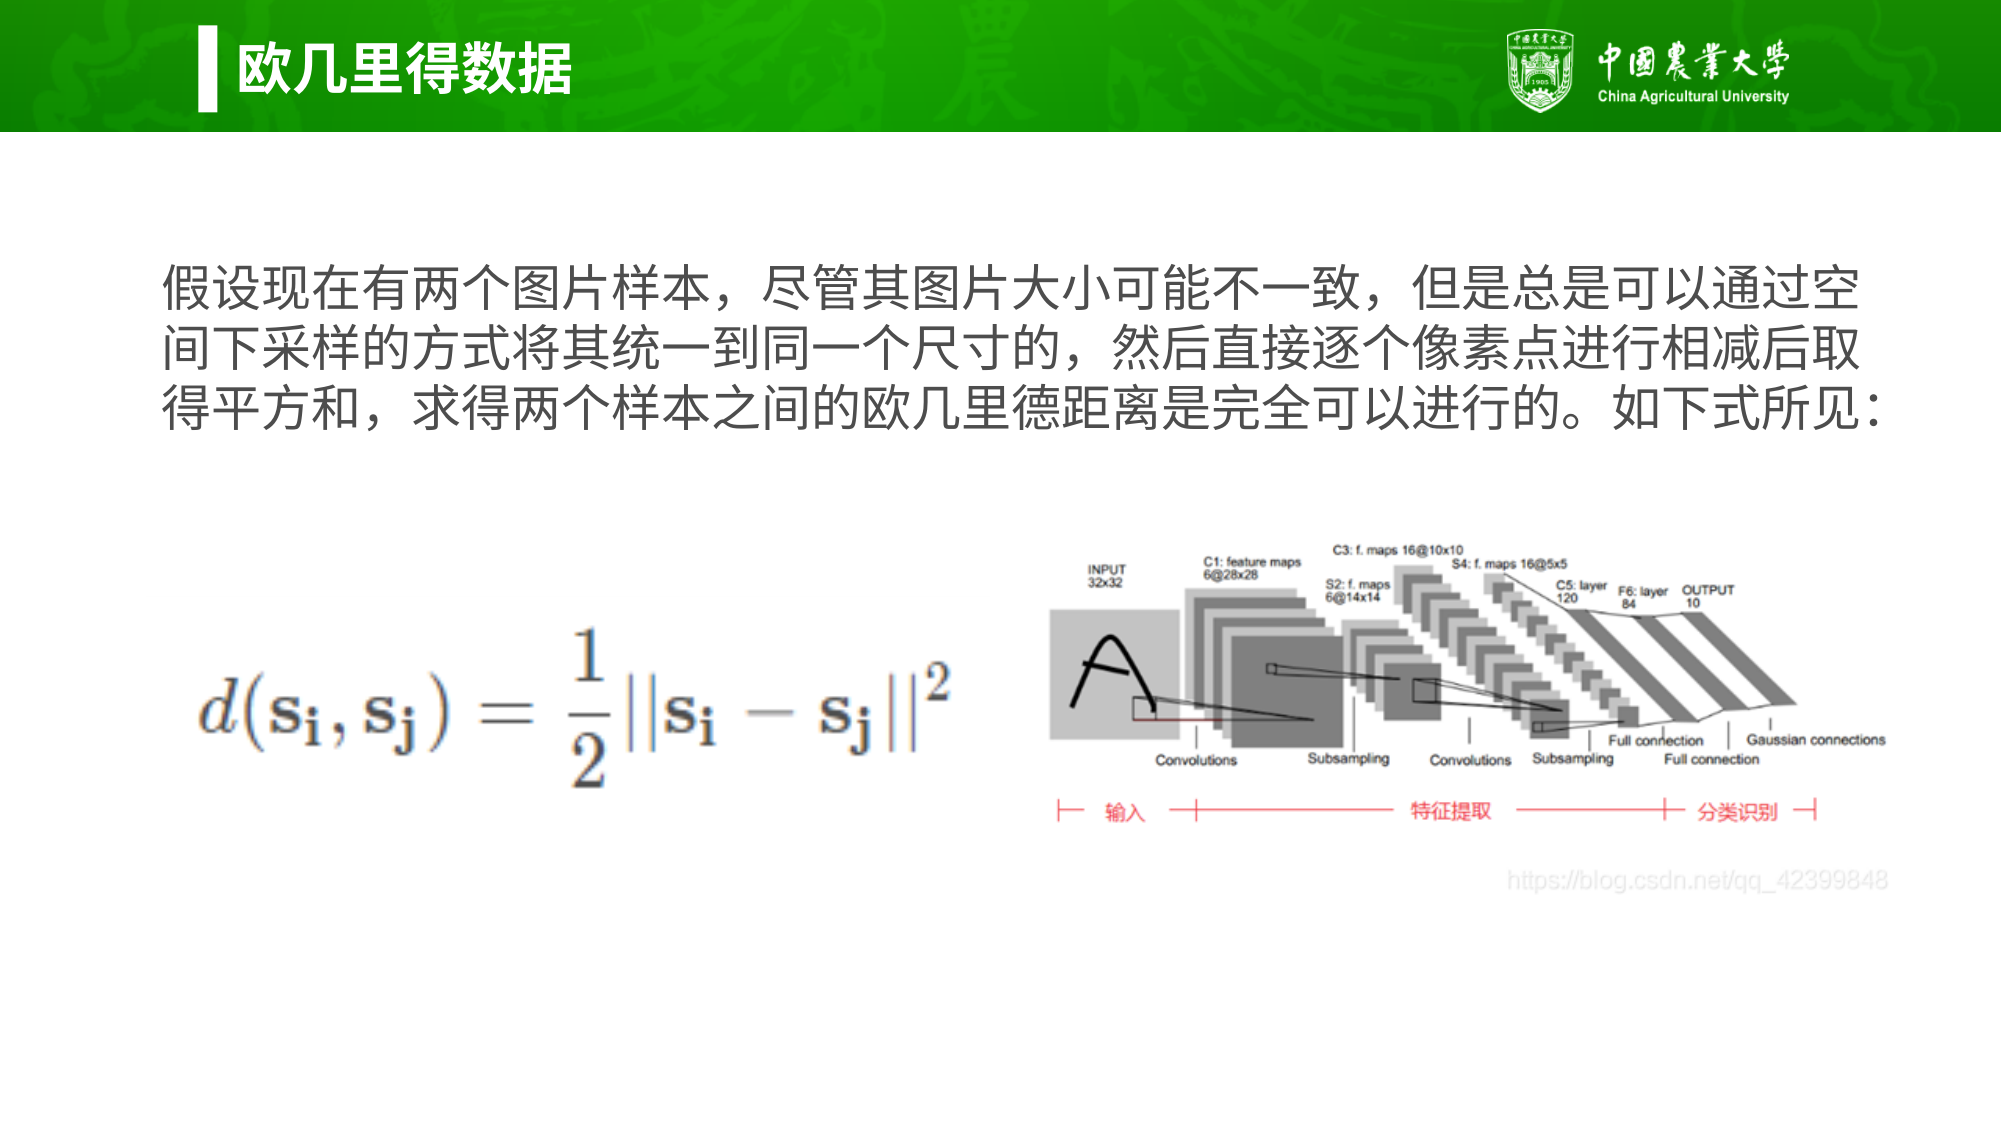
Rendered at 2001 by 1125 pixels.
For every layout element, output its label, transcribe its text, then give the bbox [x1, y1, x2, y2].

text_box 假设现在有两个图片样本，尽管其图片大小可能不一致，但是总是可以通过空间下采样的方式将其统一到同一个尺寸的，然后直接逐个像素点进行相减后取得平方和，求得两个样本之间的欧几里德距离是完全可以进行的。如下式所见： [146, 248, 1903, 444]
picture [1030, 524, 1903, 909]
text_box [0, 0, 2000, 132]
picture [146, 595, 990, 808]
